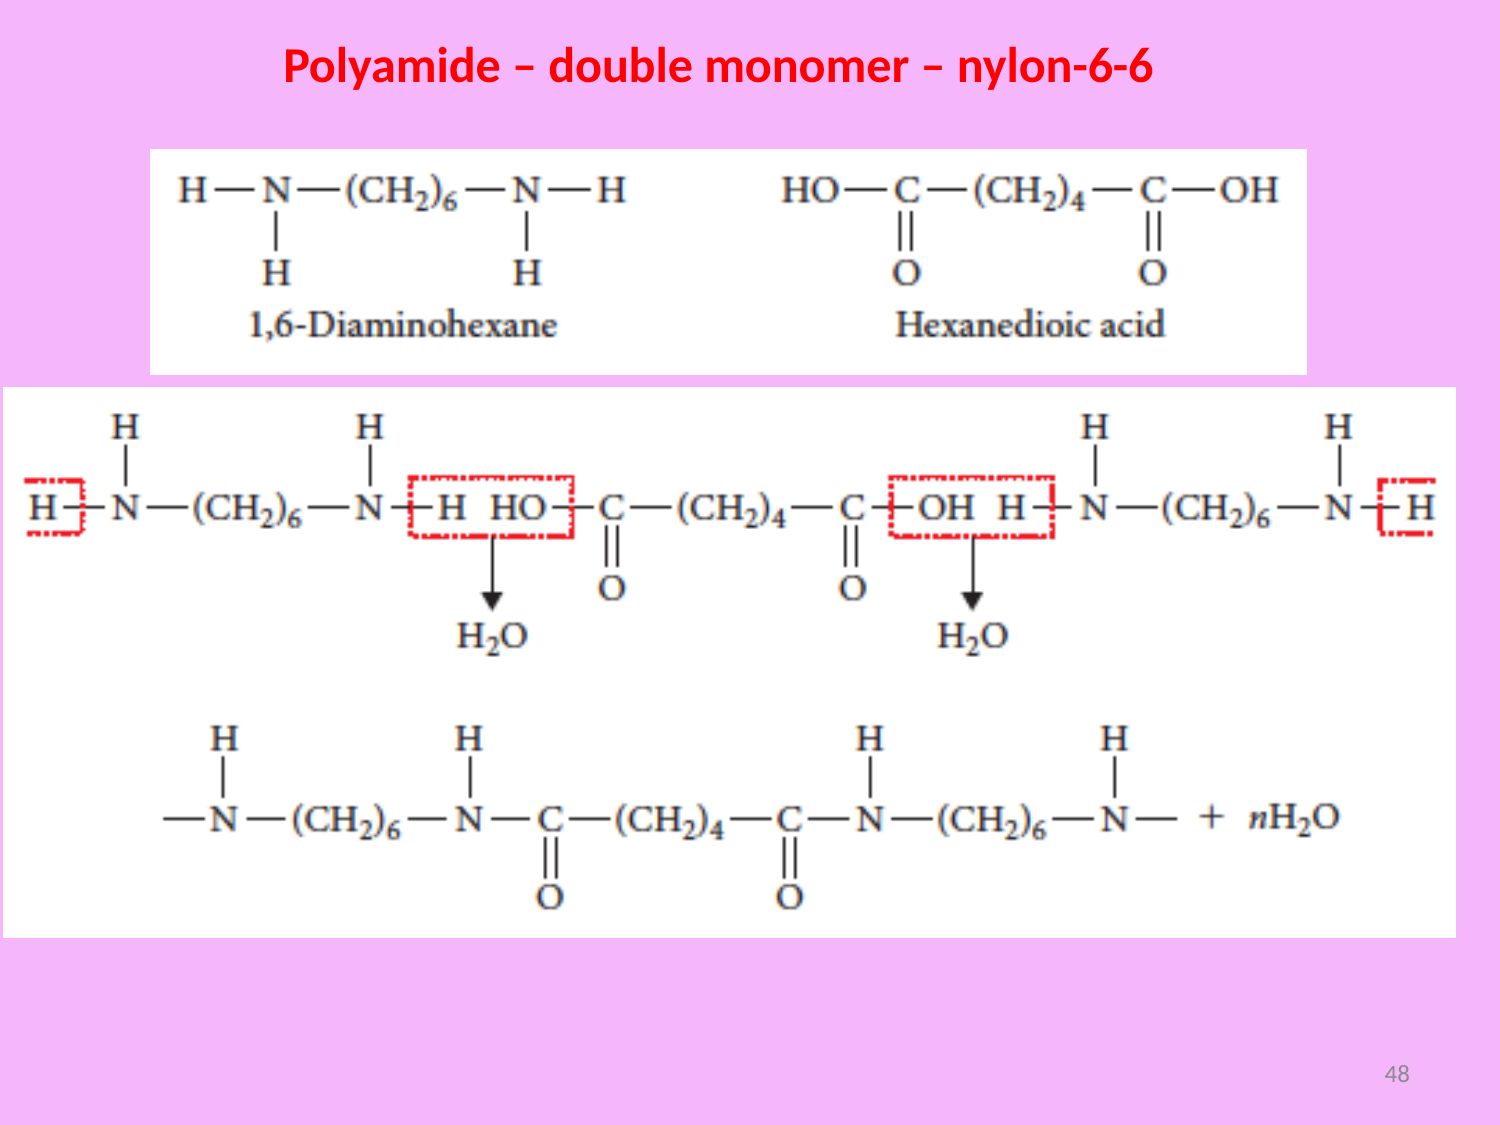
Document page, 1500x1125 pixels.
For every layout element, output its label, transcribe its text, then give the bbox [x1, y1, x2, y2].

picture [149, 149, 1307, 376]
picture [2, 387, 1457, 938]
slide_number 48 [1074, 1042, 1425, 1103]
title Polyamide – double monomer – nylon-6-6 [24, 24, 1413, 100]
